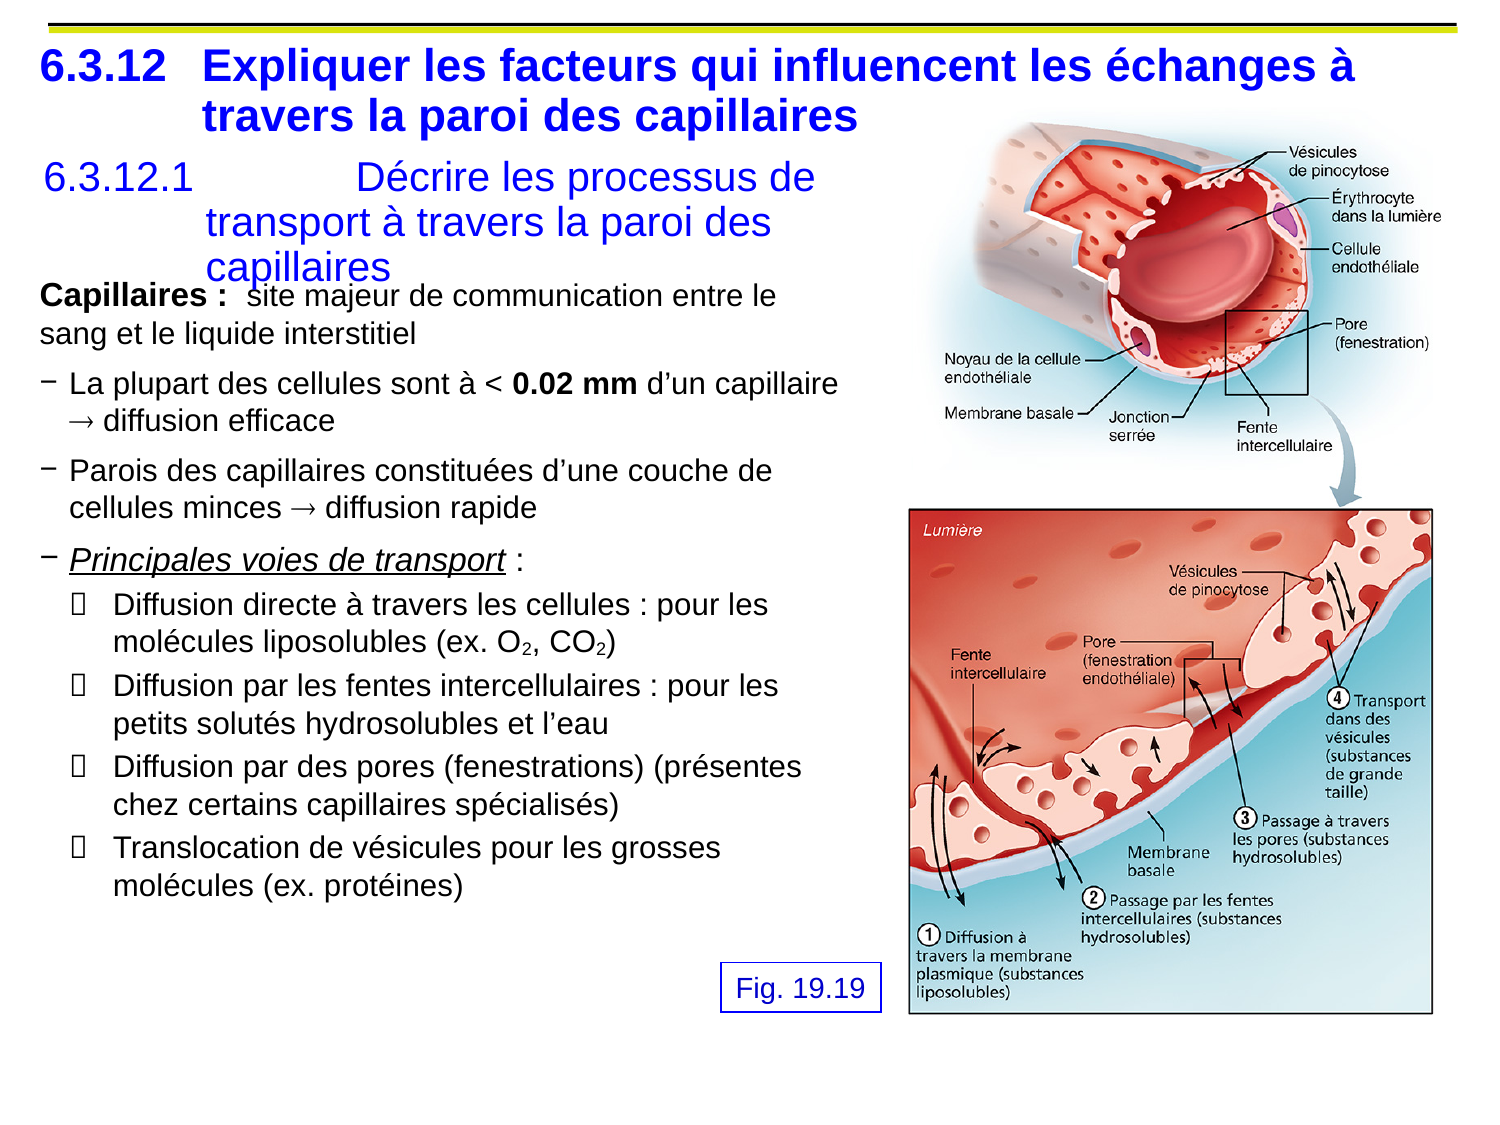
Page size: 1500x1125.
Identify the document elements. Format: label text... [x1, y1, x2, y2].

text_box 6.3.12 Expliquer les facteurs qui influencent les échanges à travers la paroi des capillaires [24, 34, 1438, 149]
picture [899, 99, 1449, 1030]
text_box Capillaires : site majeur de communication entre le sang et le liquide interstitiel La plupart des cellules sont à < 0.02 mm d’un capillaire  diffusion efficace Parois des capillaires constituées d’une couche de cellules minces  diffusion rapide Principales voies de transport :  Diffusion directe à travers les cellules : pour les molécules liposolubles (ex. O2, CO2)  Diffusion par les fentes intercellulaires : pour les petits solutés hydrosolubles et l’eau  Diffusion par des pores (fenestrations) (présentes chez certains capillaires spécialisés)  Translocation de vésicules pour les grosses molécules (ex. protéines) [24, 265, 863, 910]
text_box Fig. 19.19 [720, 962, 881, 1013]
text_box 6.3.12.1 Décrire les processus de transport à travers la paroi des capillaires [37, 149, 875, 263]
